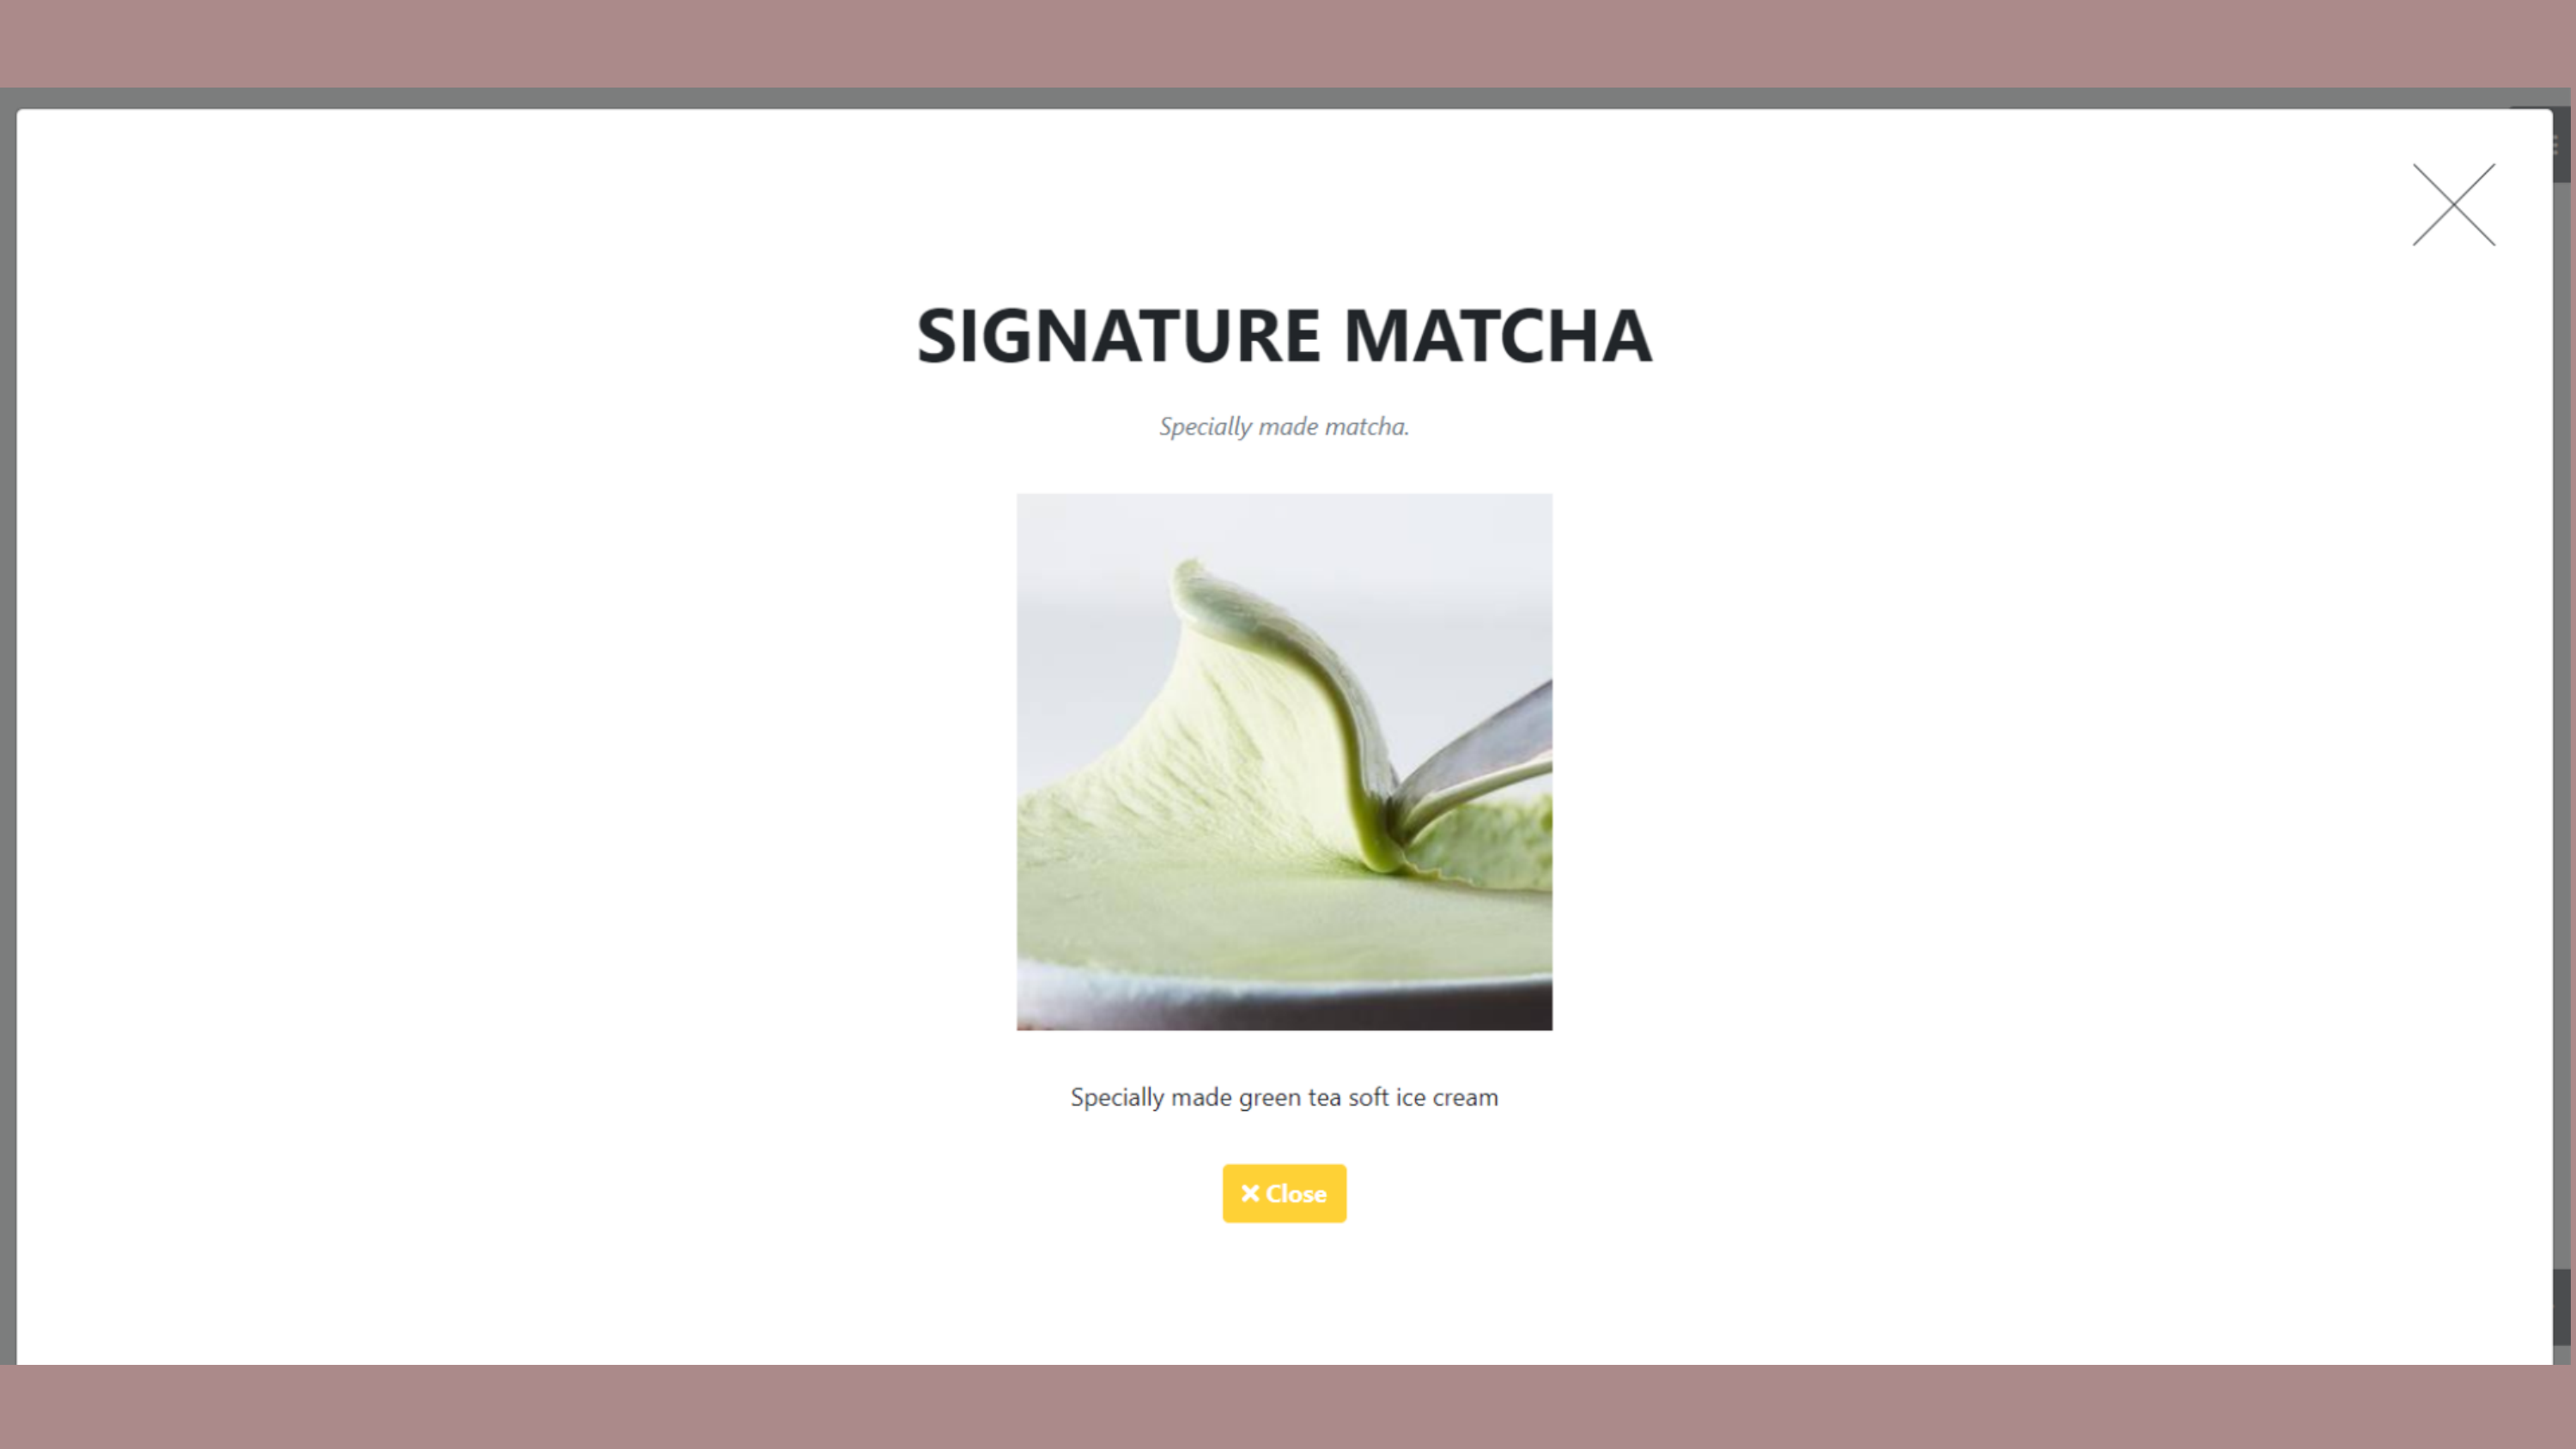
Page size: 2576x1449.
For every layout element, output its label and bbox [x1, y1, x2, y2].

picture [0, 88, 2571, 1365]
